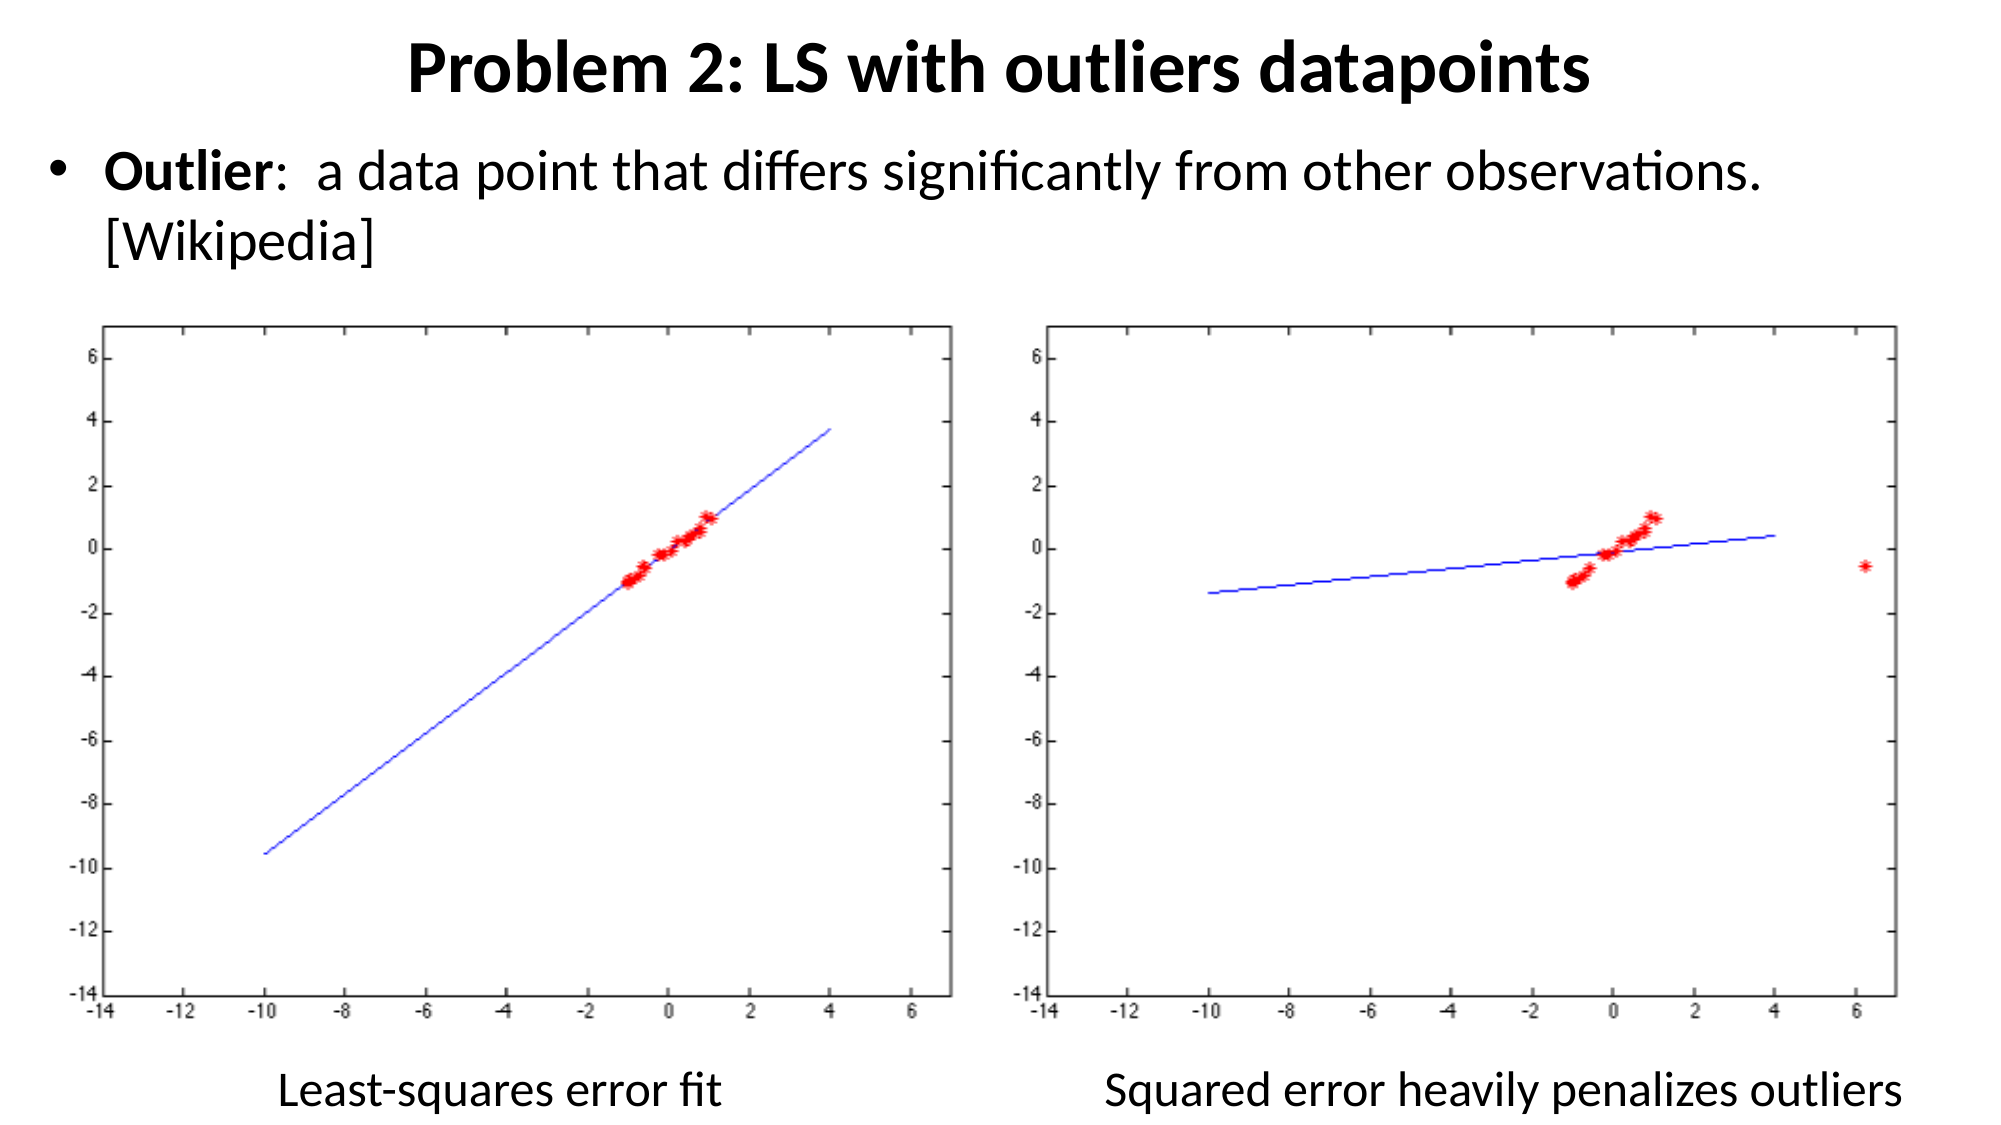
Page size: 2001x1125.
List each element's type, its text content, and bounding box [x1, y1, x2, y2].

list Outlier: a data point that differs significantly from other observations. [Wikipedia] [33, 125, 1967, 1063]
picture [999, 309, 1904, 1030]
text_box Squared error heavily penalizes outliers [1096, 1048, 1912, 1125]
picture [54, 309, 959, 1030]
text_box Least-squares error fit [269, 1048, 732, 1125]
title Problem 2: LS with outliers datapoints [33, 0, 1967, 125]
